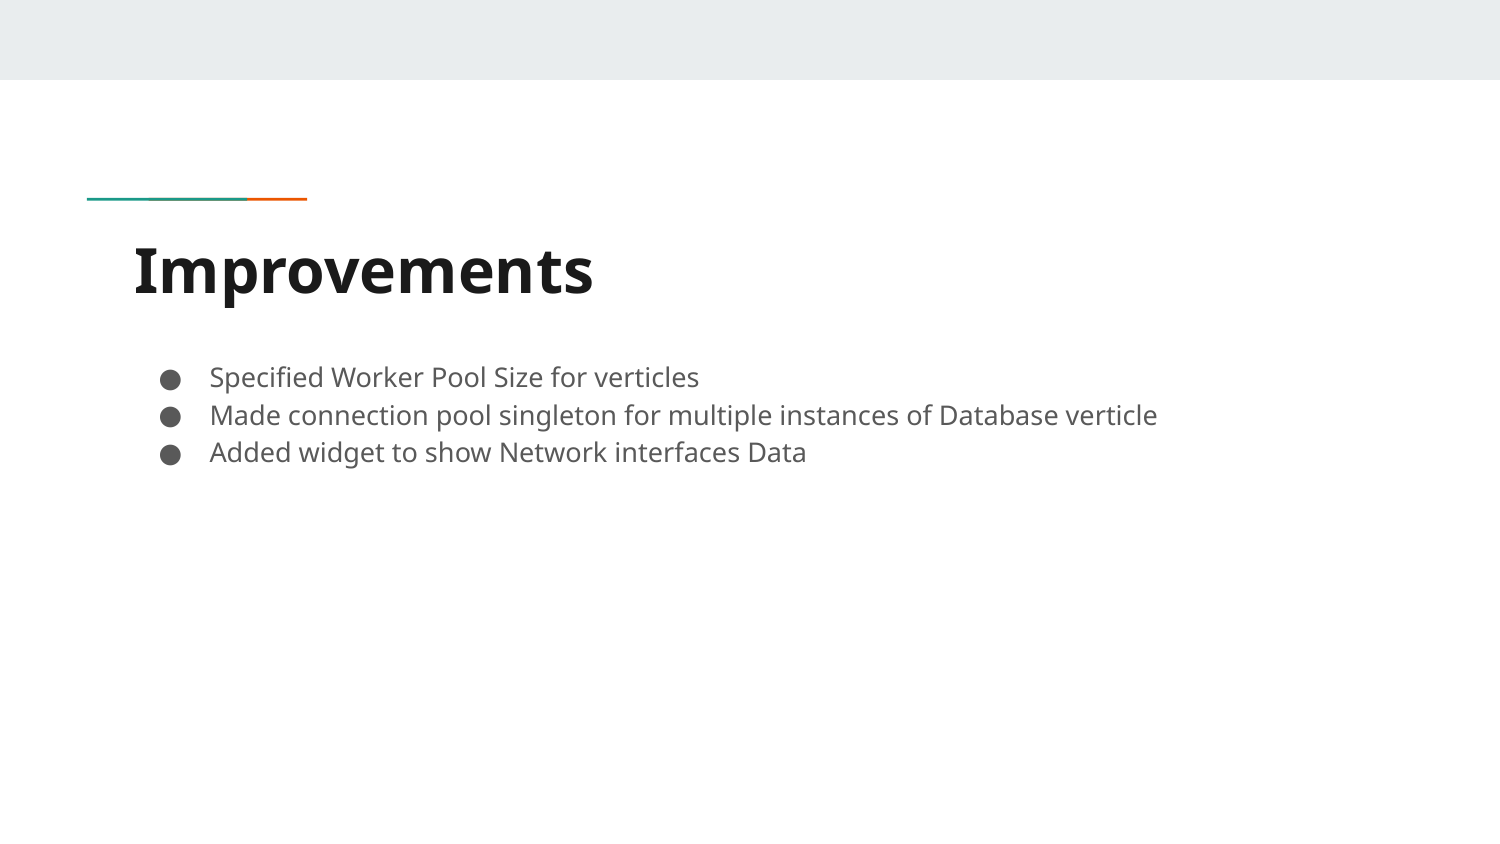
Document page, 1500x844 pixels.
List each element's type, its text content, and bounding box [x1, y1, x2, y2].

title Improvements [119, 216, 1381, 305]
list Specified Worker Pool Size for verticles Made connection pool singleton for multiple instances of Database verticle Added widget to show Network interfaces Data [119, 341, 1381, 712]
